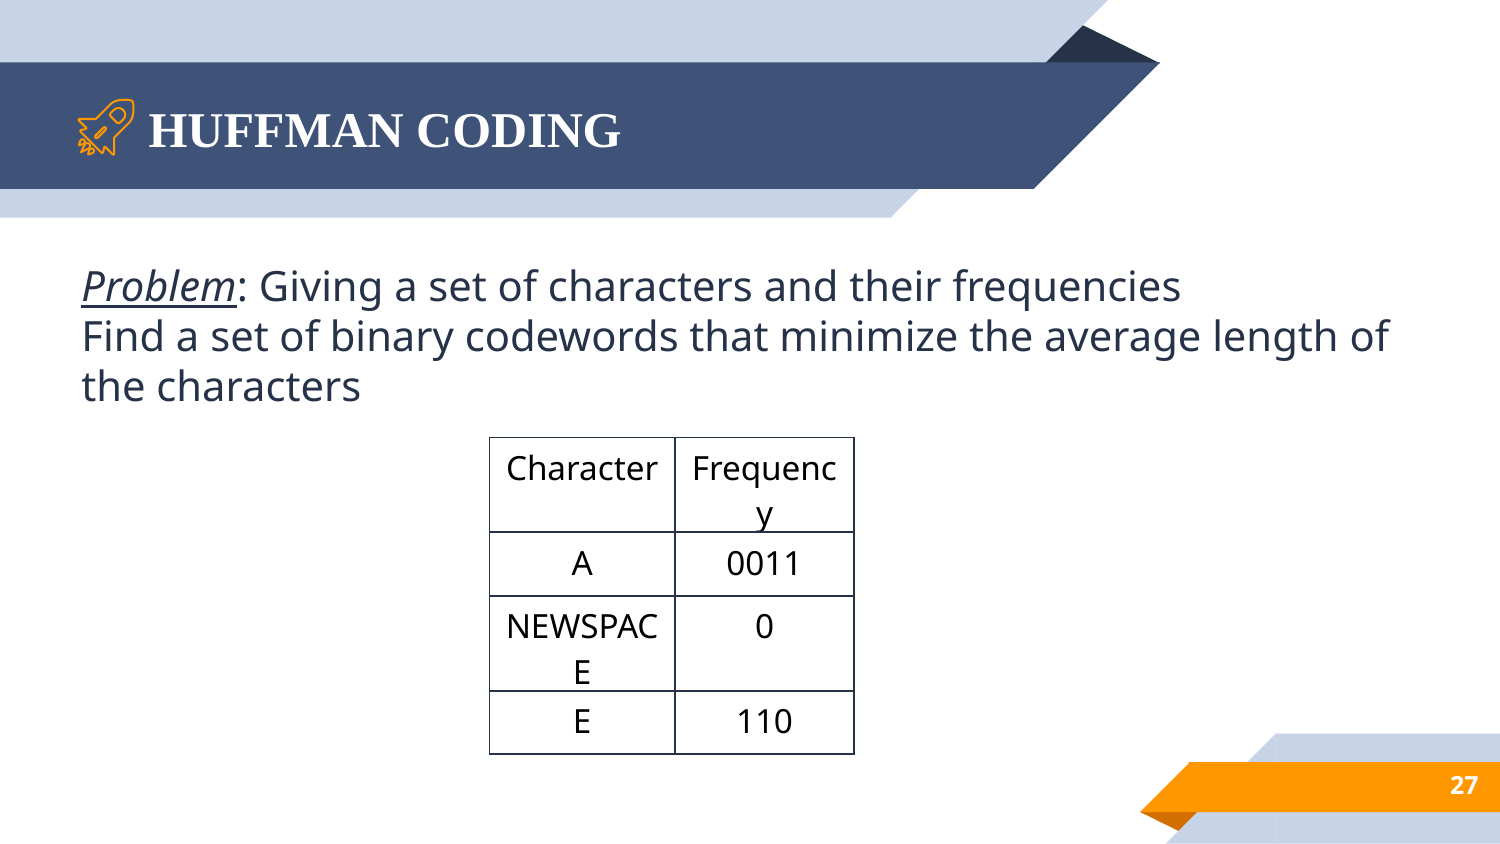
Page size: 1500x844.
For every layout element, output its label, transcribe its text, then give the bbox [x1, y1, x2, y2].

table_cell 0011 [676, 533, 853, 595]
text_box Problem: Giving a set of characters and their frequencies Find a set of binary codewords that minimize the average length of the characters [66, 252, 1452, 418]
slide_number 27 [1249, 760, 1494, 813]
table_cell NEWSPACE [490, 597, 674, 690]
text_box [78, 99, 134, 155]
title HUFFMAN CODING [133, 64, 997, 190]
table_cell E [490, 692, 674, 753]
table_cell A [490, 533, 674, 595]
table_header Frequency [676, 438, 853, 531]
table_cell 0 [676, 597, 853, 690]
table_header Character [490, 438, 674, 531]
table_cell 110 [676, 692, 853, 753]
